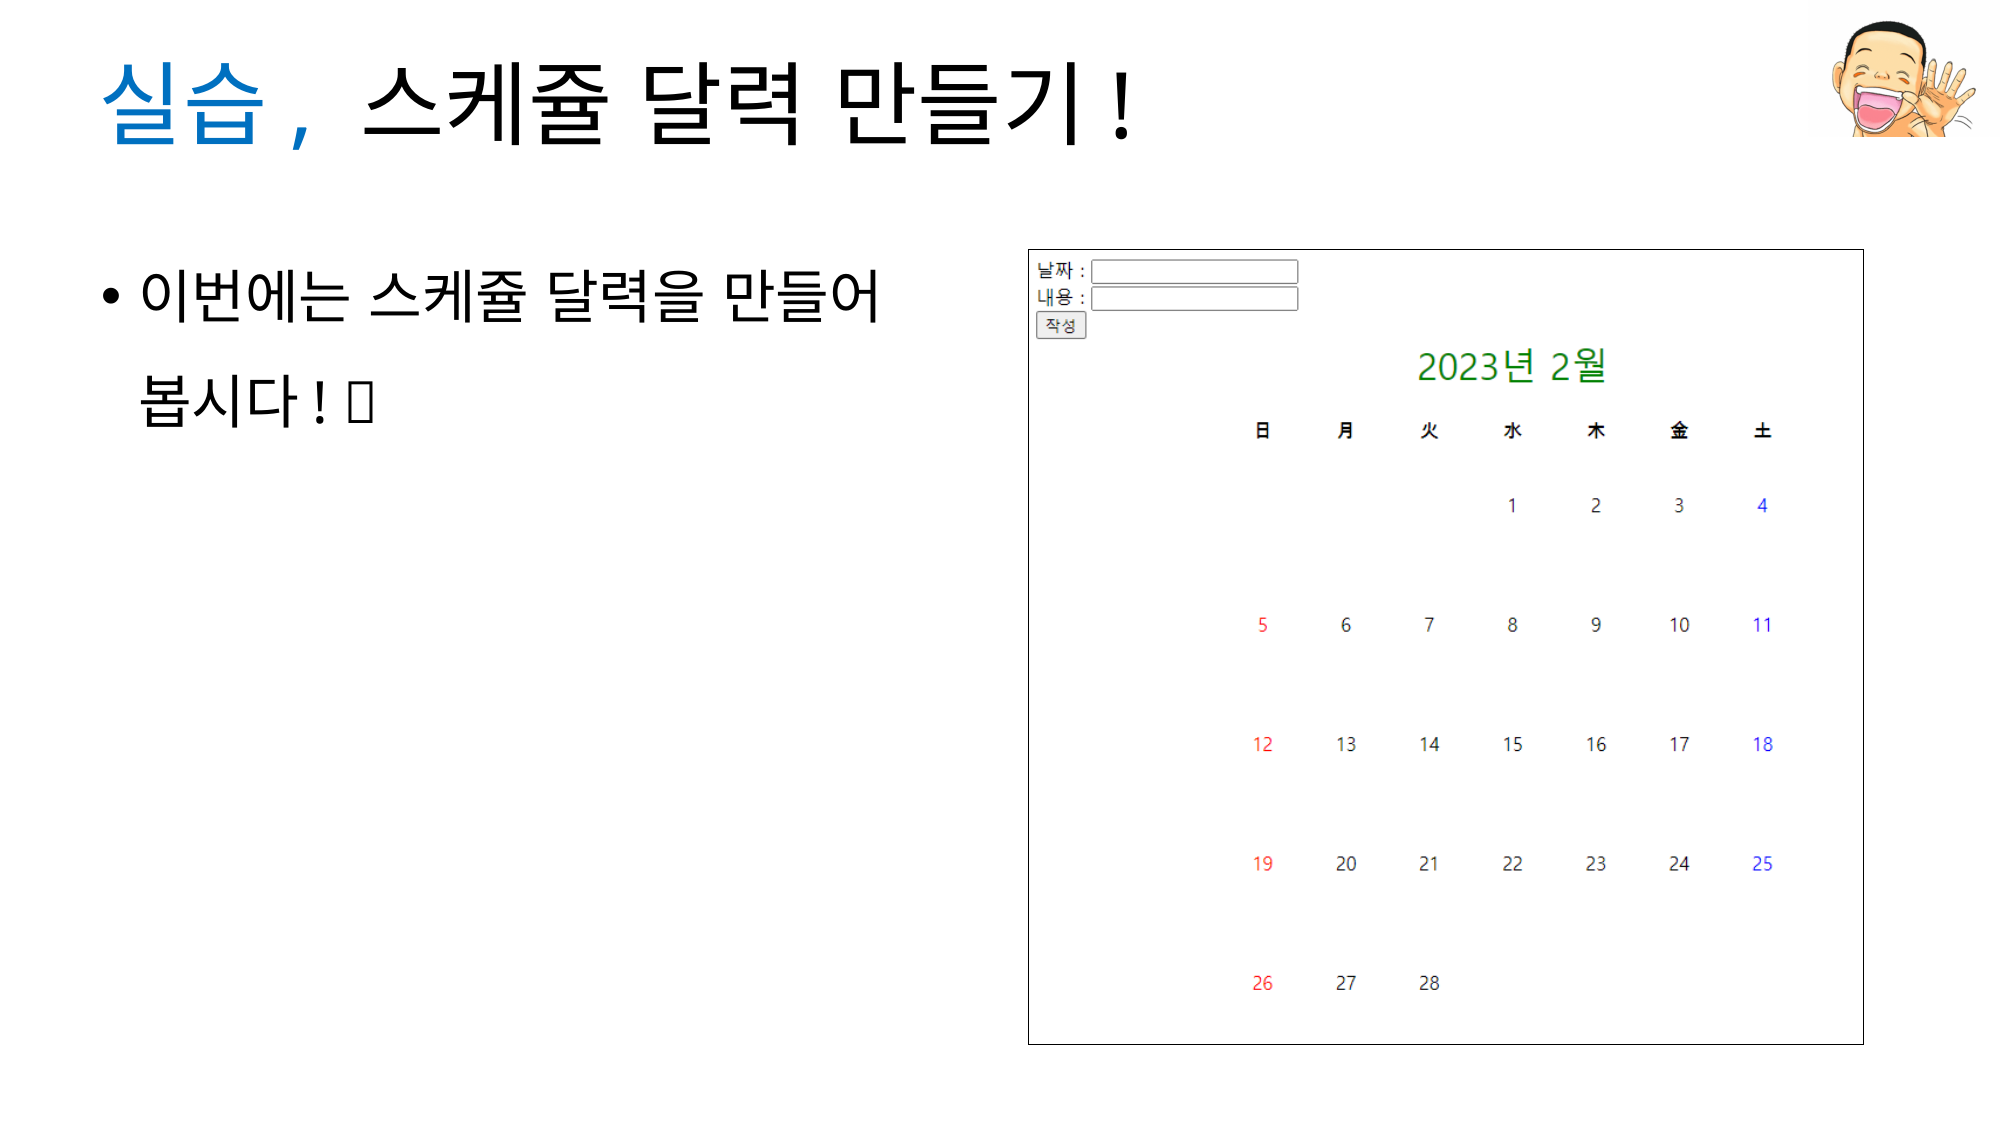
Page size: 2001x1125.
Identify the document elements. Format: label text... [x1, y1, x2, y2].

text_box 이번에는 스케쥴 달력을 만들어 봅시다!  [85, 217, 1013, 1077]
picture [1931, 0, 2000, 137]
title 실습, 스케쥴 달력 만들기! [83, 0, 1931, 218]
picture [1028, 249, 1864, 1045]
